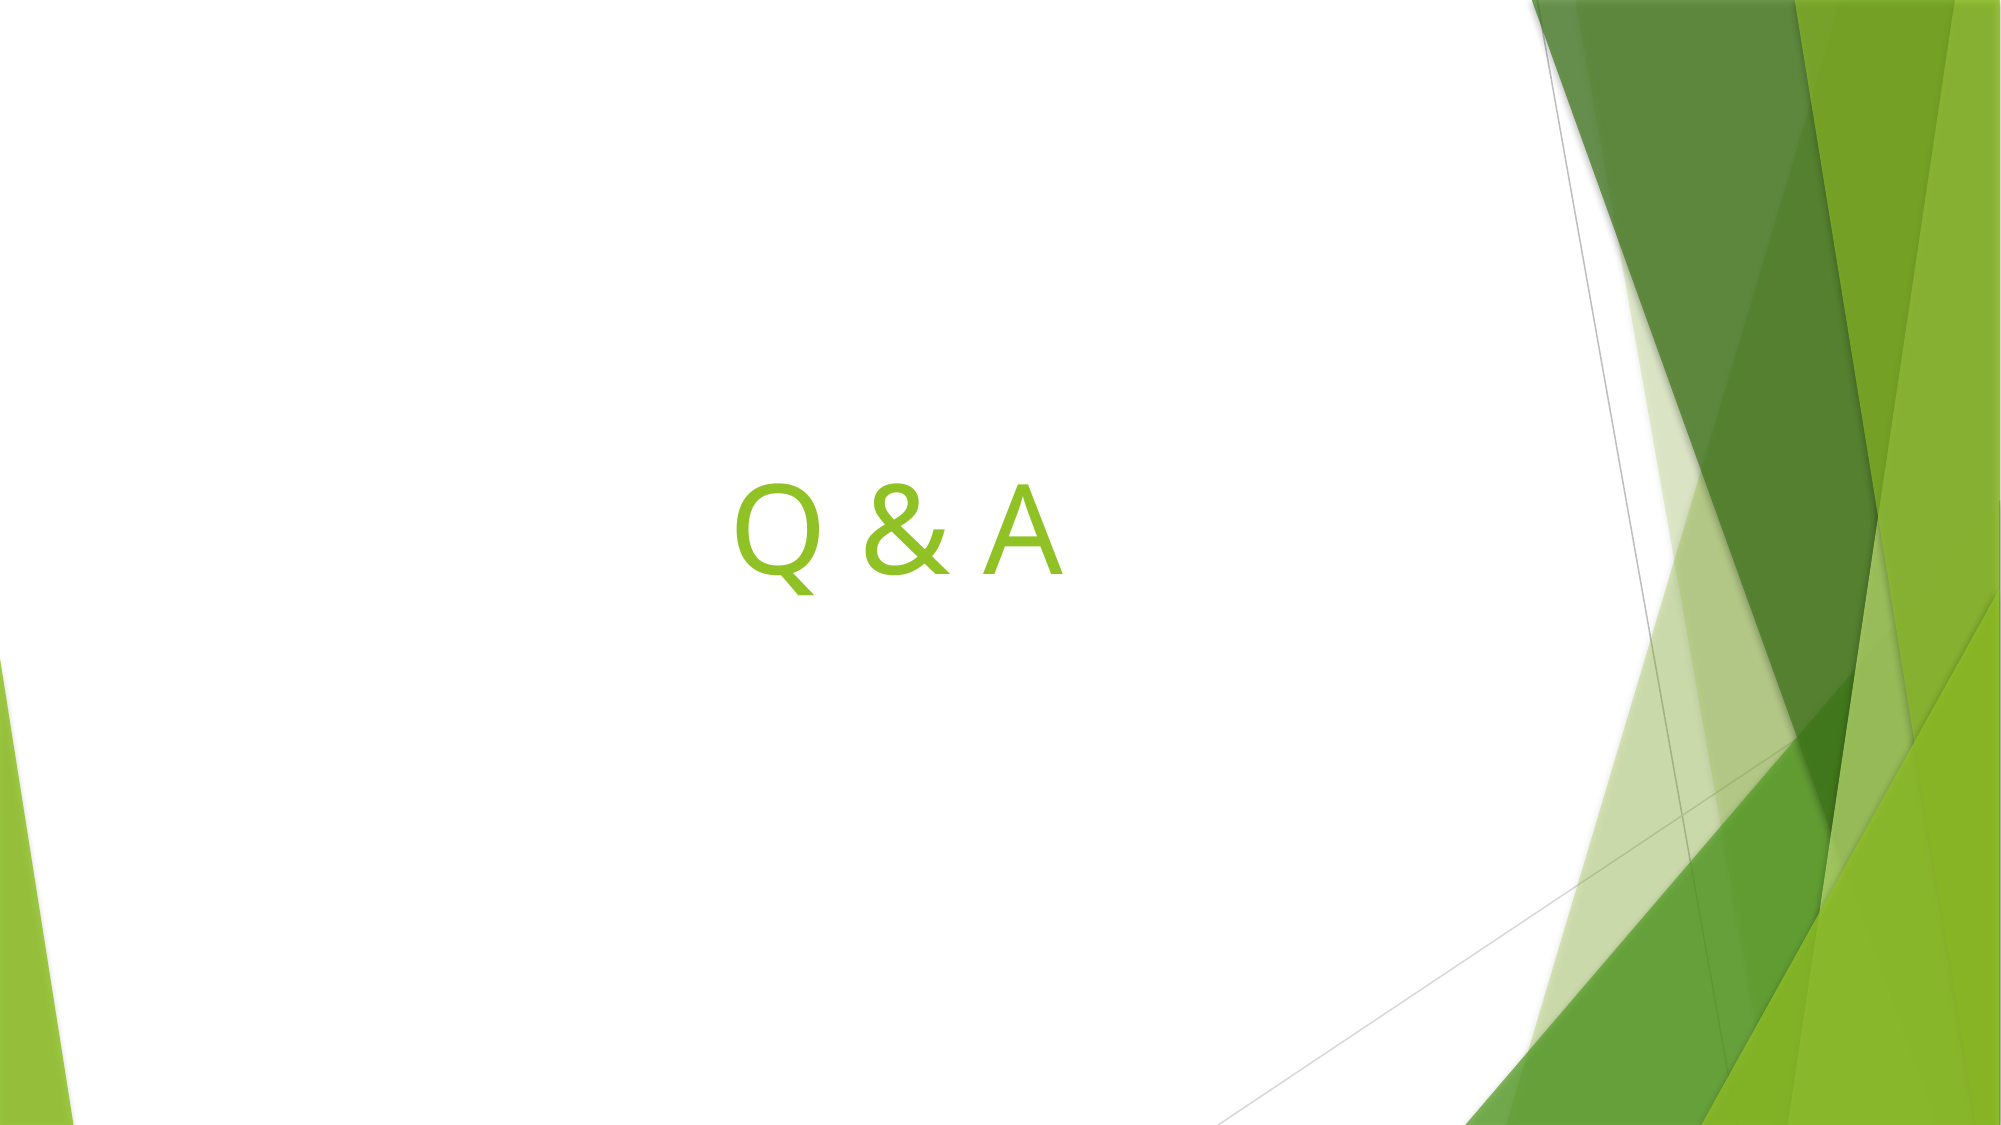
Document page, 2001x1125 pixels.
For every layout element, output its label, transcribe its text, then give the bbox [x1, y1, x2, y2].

title Q & A [715, 441, 2000, 659]
